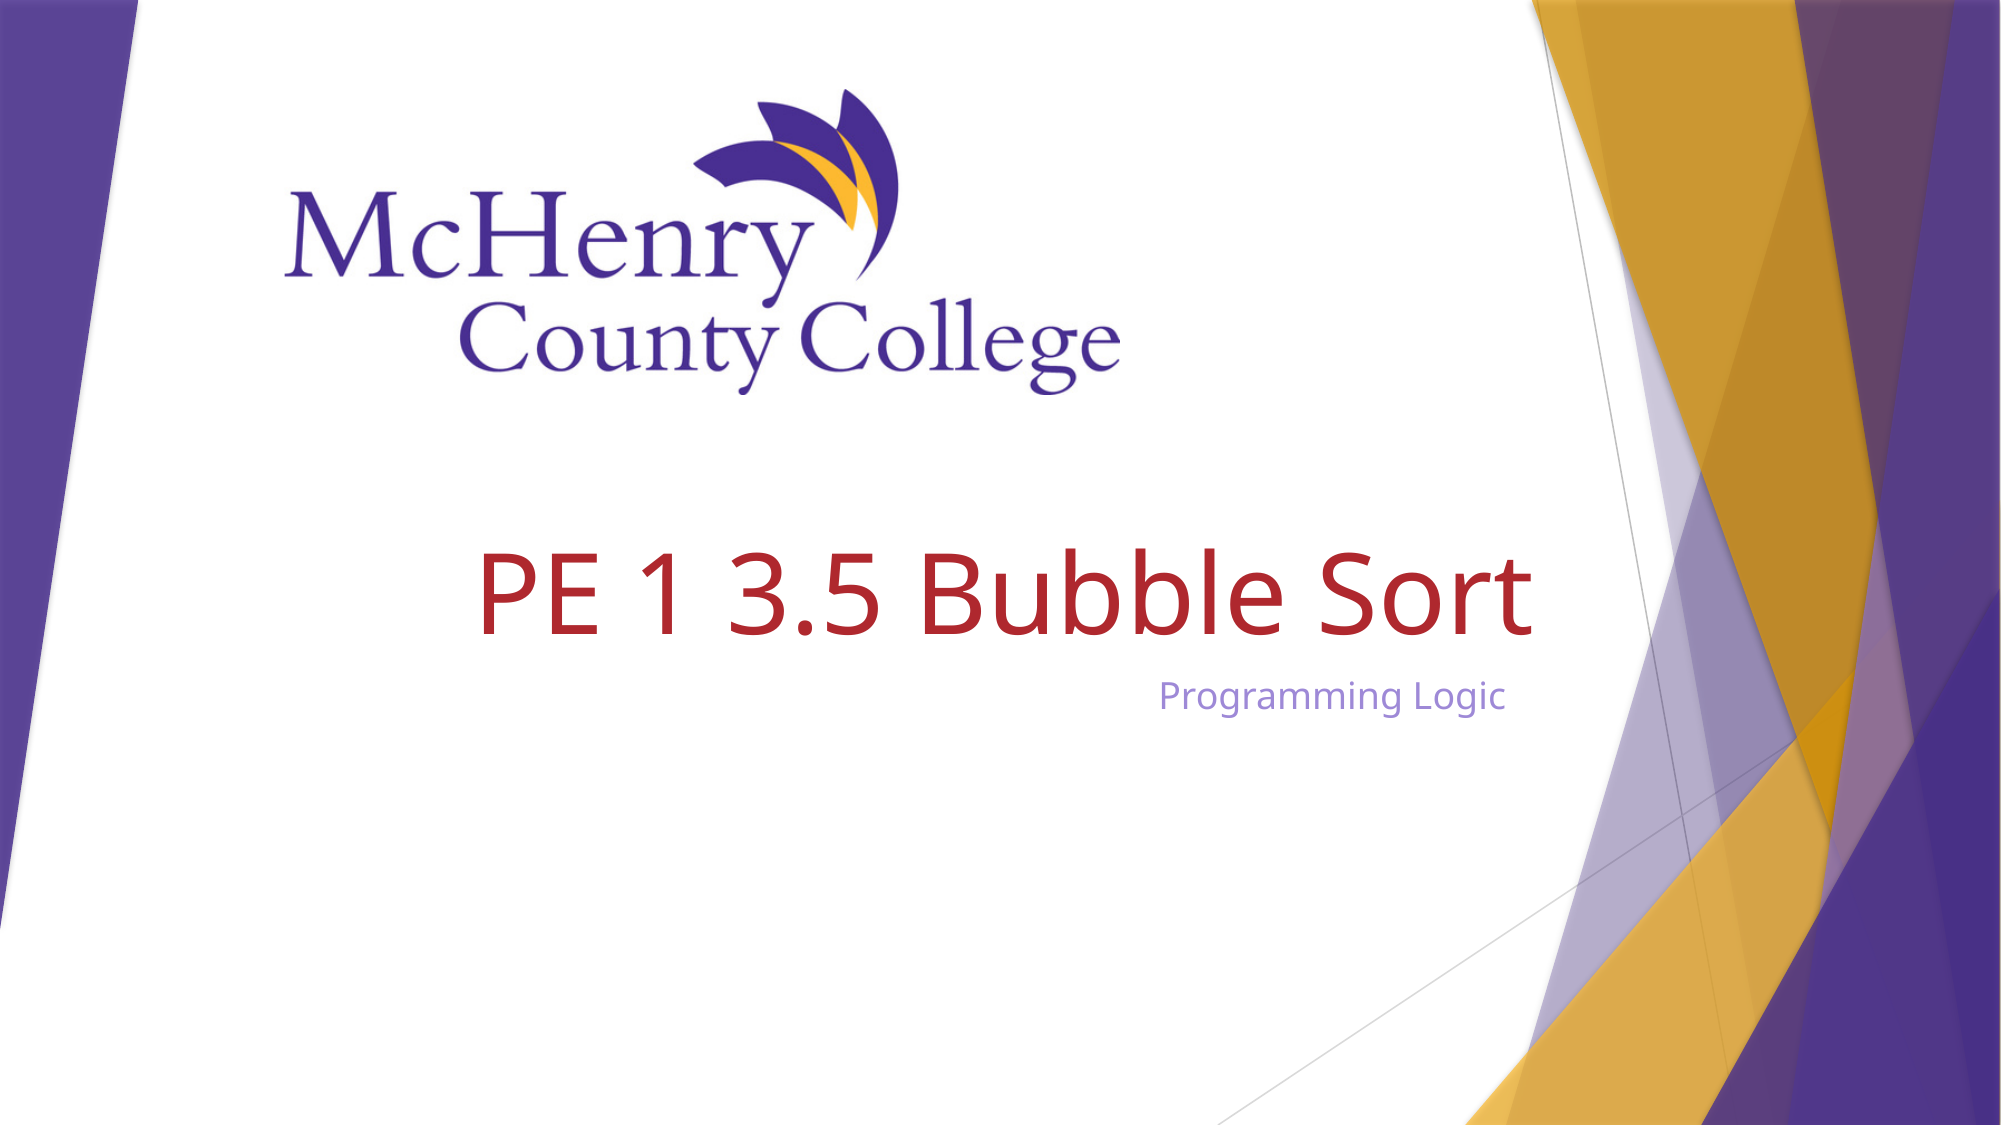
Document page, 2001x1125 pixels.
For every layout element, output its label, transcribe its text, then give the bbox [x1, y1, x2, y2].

text_box [284, 89, 1120, 395]
title PE 1 3.5 Bubble Sort [81, 394, 1550, 665]
subtitle Programming Logic [247, 664, 1522, 845]
